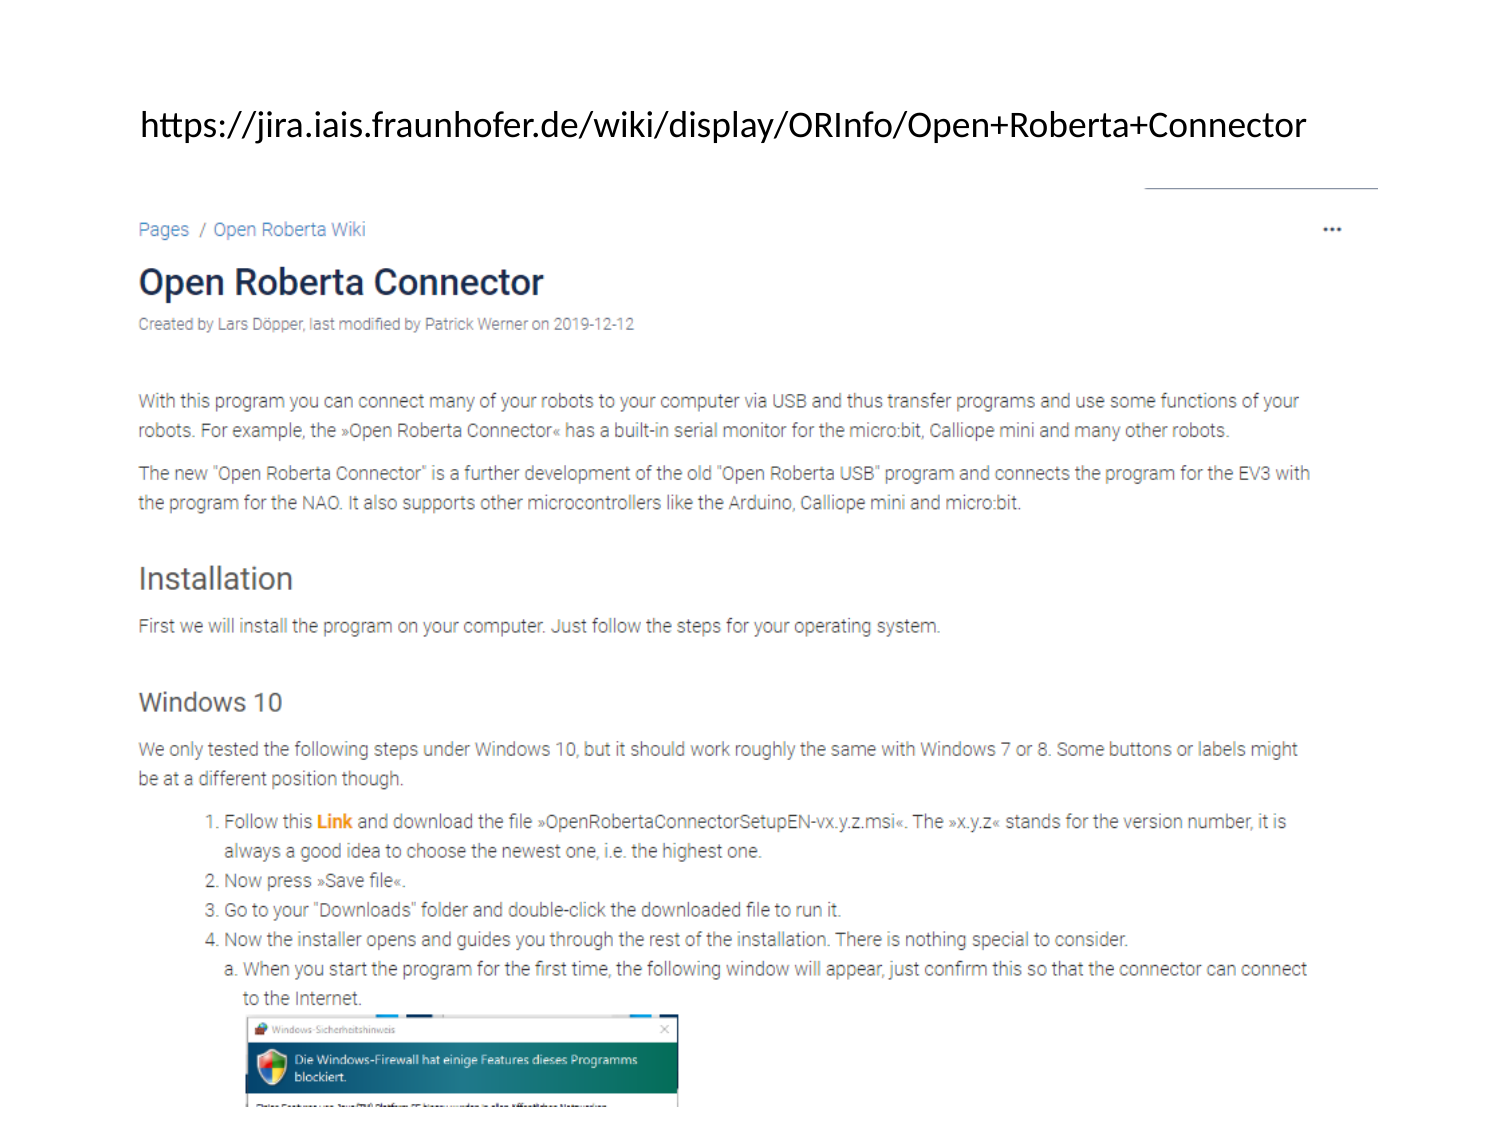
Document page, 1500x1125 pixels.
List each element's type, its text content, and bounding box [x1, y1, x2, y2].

picture [105, 188, 1378, 1107]
text_box https://jira.iais.fraunhofer.de/wiki/display/ORInfo/Open+Roberta+Connector [125, 92, 1330, 153]
